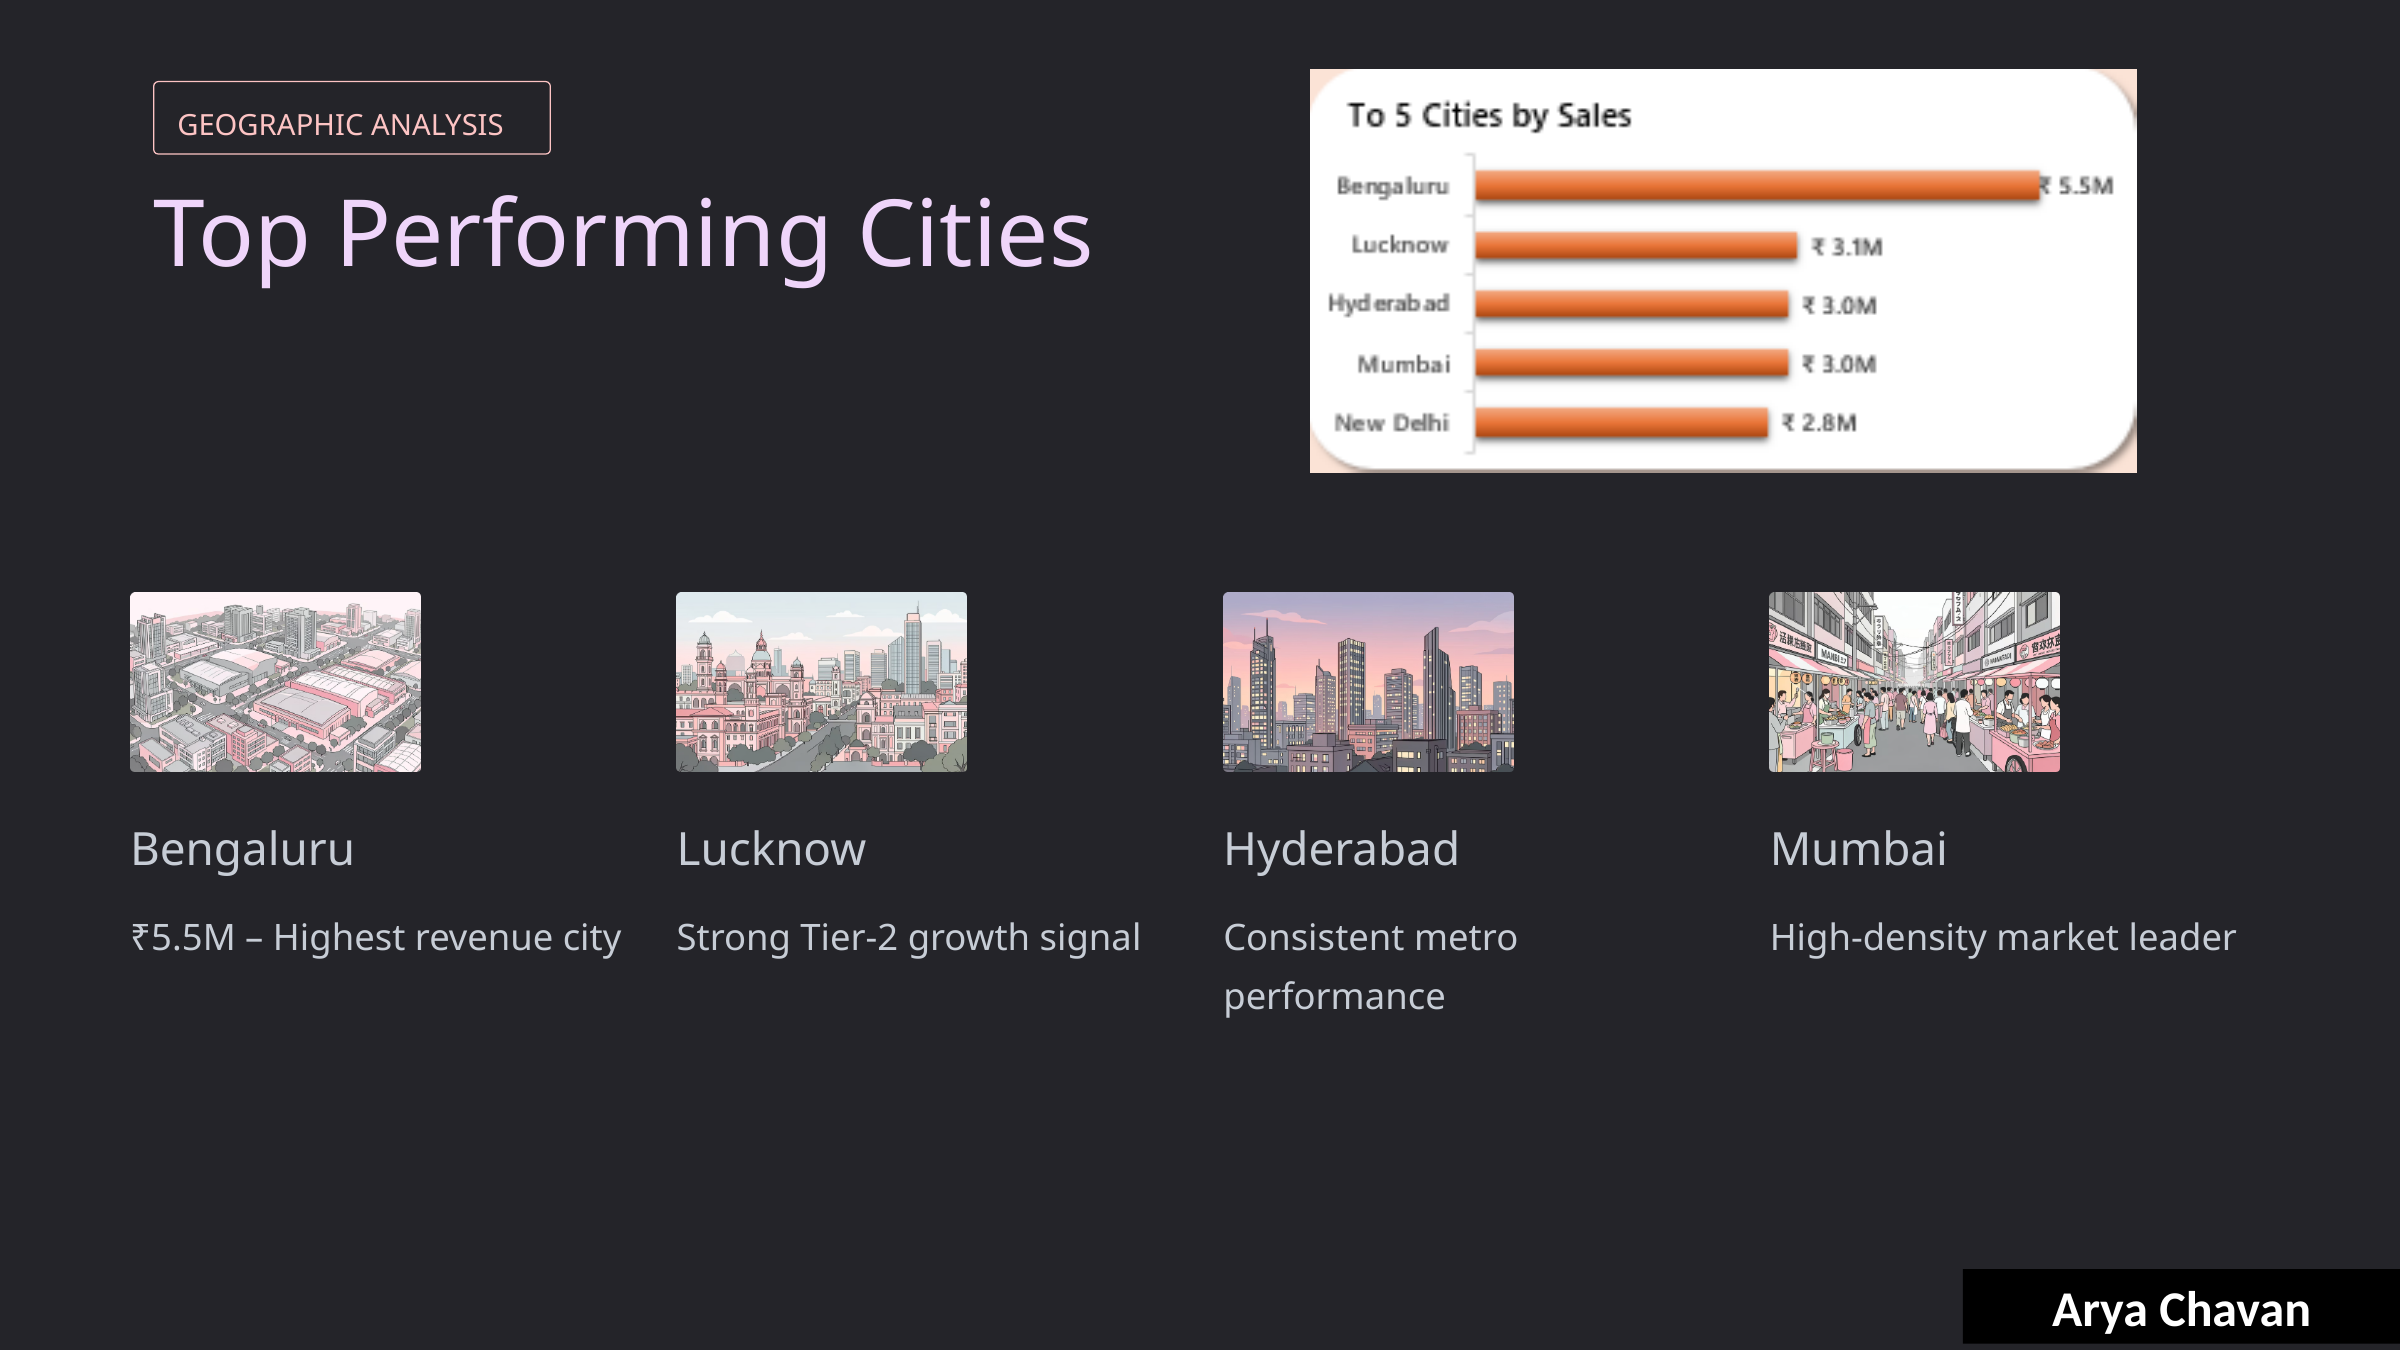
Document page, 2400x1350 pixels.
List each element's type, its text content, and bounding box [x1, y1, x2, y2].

picture [130, 592, 421, 772]
text_box Hyderabad [1223, 817, 1689, 876]
text_box [153, 81, 551, 155]
text_box Lucknow [676, 817, 1142, 876]
picture [1769, 592, 2060, 772]
text_box ₹5.5M – Highest revenue city [130, 898, 631, 1018]
picture [676, 592, 967, 772]
text_box Mumbai [1769, 817, 2235, 876]
text_box Arya Chavan [1962, 1269, 2400, 1344]
picture [1223, 592, 1514, 772]
text_box Consistent metro performance [1223, 898, 1724, 1018]
text_box High-density market leader [1769, 898, 2270, 958]
text_box Strong Tier-2 growth signal [676, 898, 1177, 958]
text_box GEOGRAPHIC ANALYSIS [177, 94, 527, 142]
text_box Bengaluru [130, 817, 596, 876]
picture [1310, 69, 2137, 473]
text_box Top Performing Cities [153, 169, 1096, 286]
